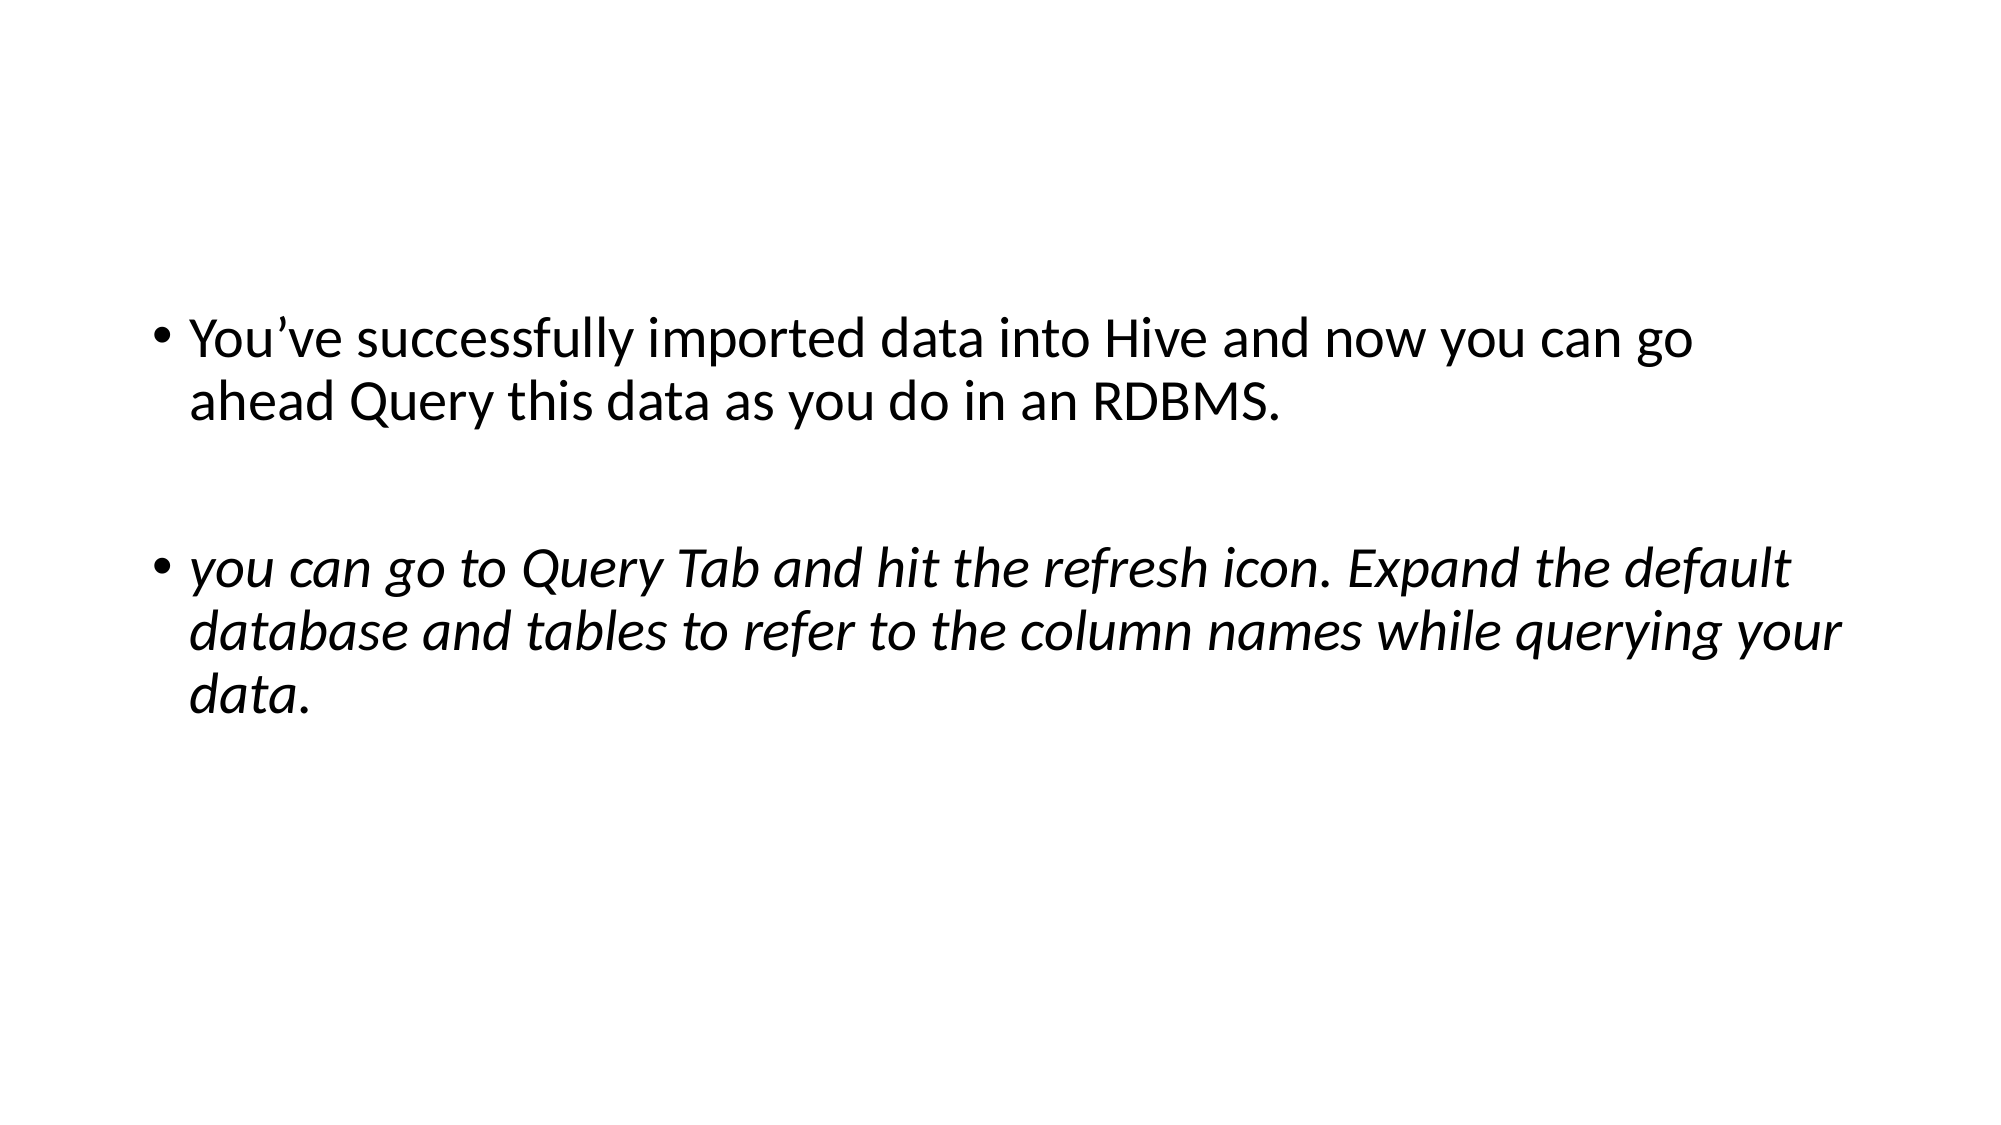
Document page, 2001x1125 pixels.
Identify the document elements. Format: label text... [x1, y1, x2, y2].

list You’ve successfully imported data into Hive and now you can go ahead Query this data as you do in an RDBMS. you can go to Query Tab and hit the refresh icon. Expand the default database and tables to refer to the column names while querying your data. [137, 299, 1863, 1014]
